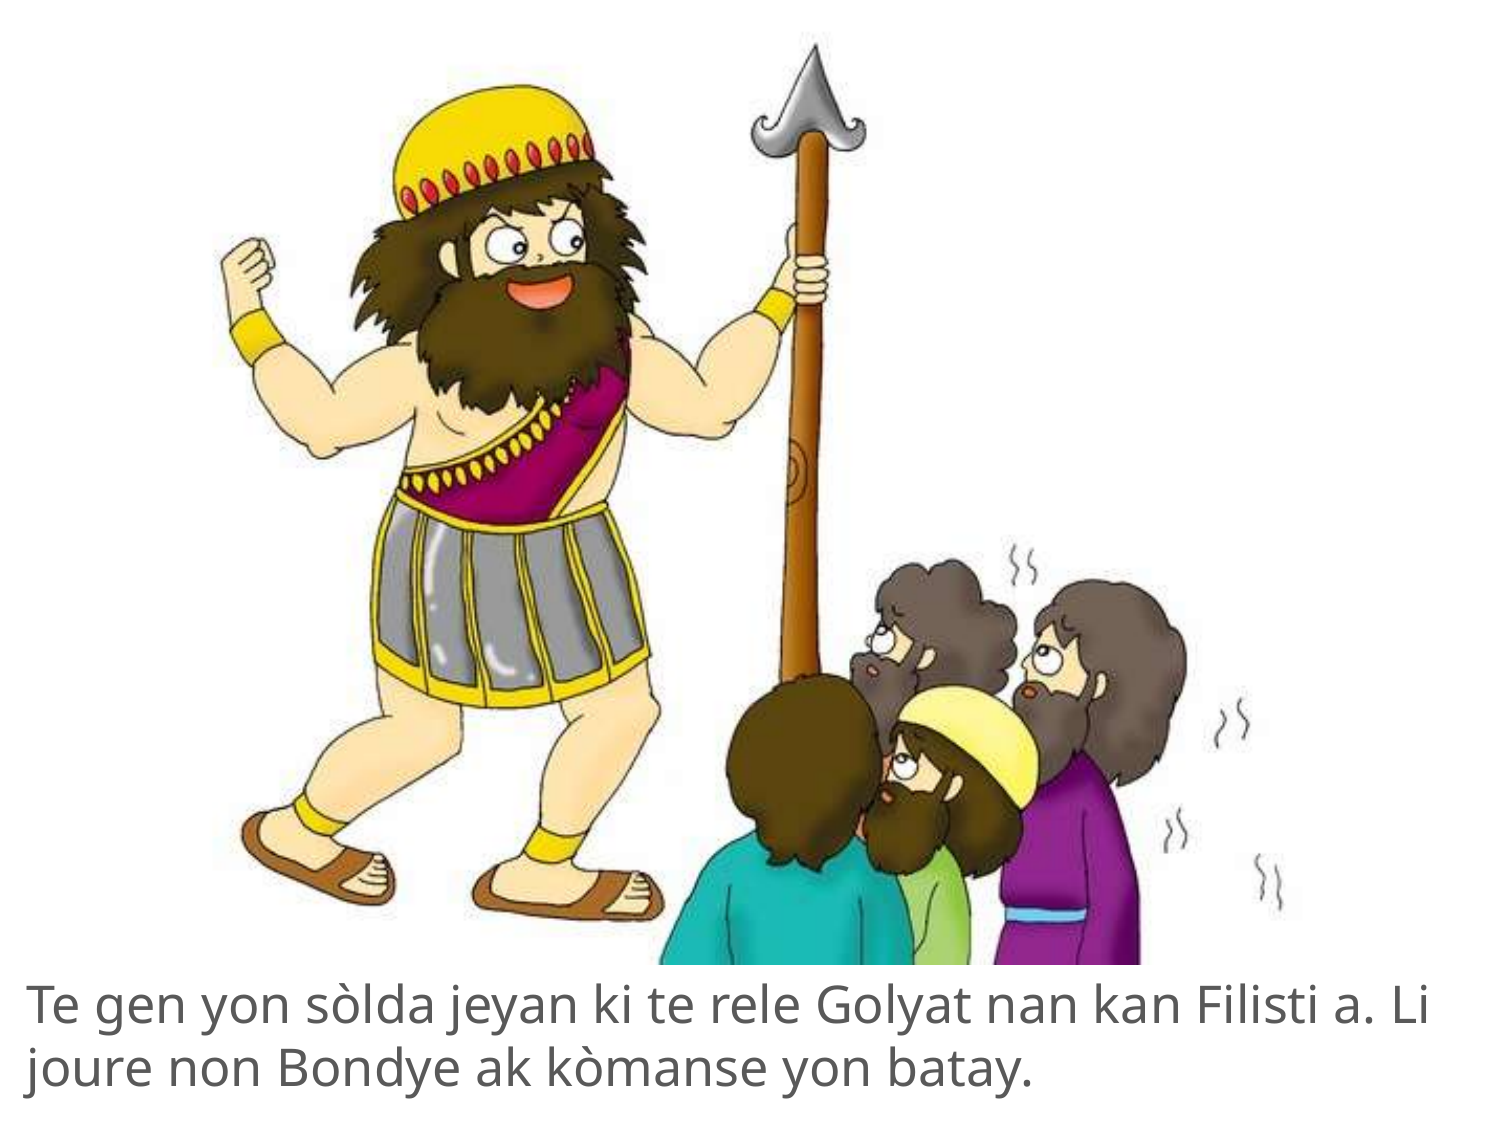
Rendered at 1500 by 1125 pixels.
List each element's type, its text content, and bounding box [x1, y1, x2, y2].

picture [79, 0, 1442, 965]
text_box Te gen yon sòlda jeyan ki te rele Golyat nan kan Filisti a. Li joure non Bondye ak kòmanse yon batay. [11, 964, 1483, 1104]
